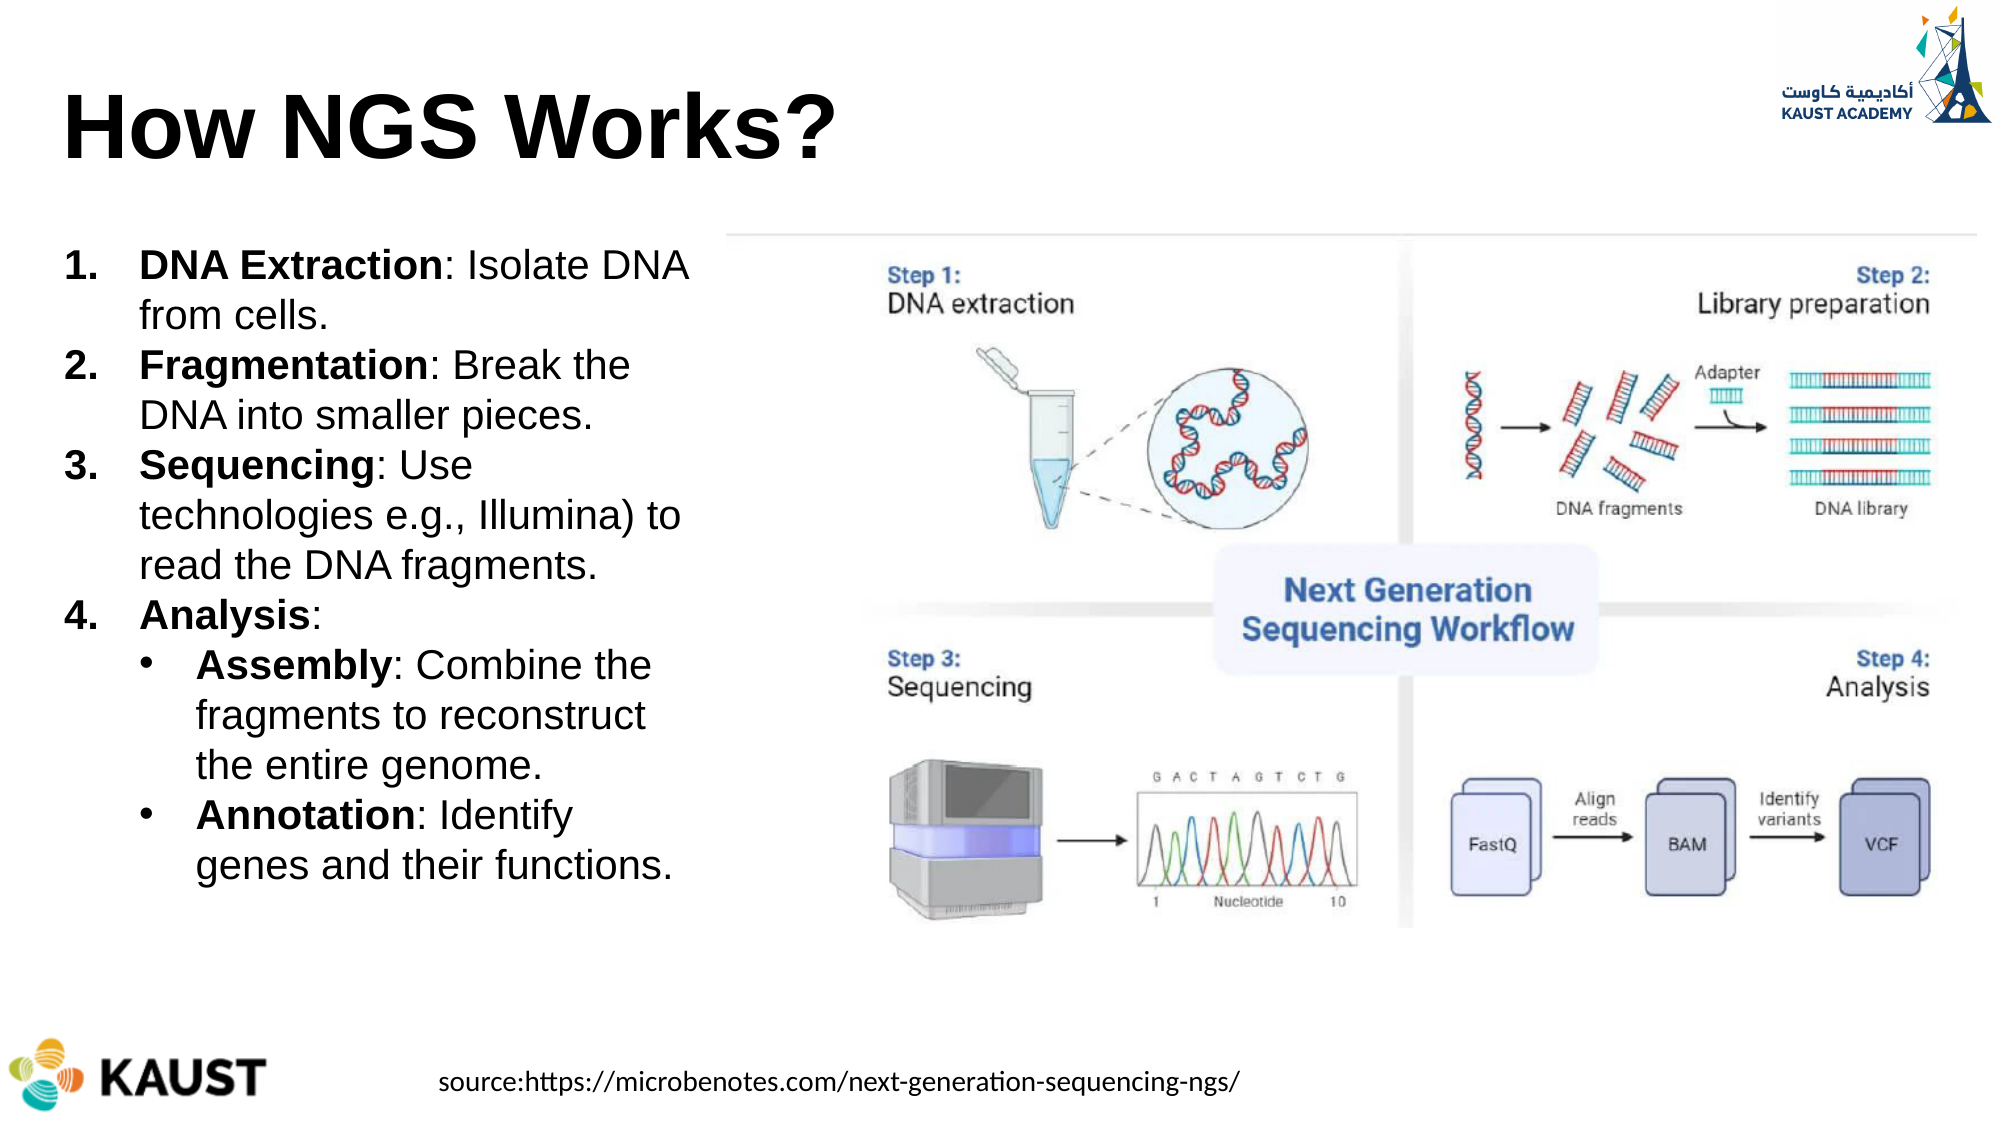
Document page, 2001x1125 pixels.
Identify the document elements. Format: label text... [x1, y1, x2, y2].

text_box DNA Extraction: Isolate DNA from cells. Fragmentation: Break the DNA into smaller pieces. Sequencing: Use technologies e.g., Illumina) to read the DNA fragments. Analysis: Assembly: Combine the fragments to reconstruct the entire genome. Annotation: Identify genes and their functions. [49, 230, 712, 896]
picture [1774, 0, 2000, 129]
picture [1, 1028, 277, 1123]
text_box source:https://microbenotes.com/next-generation-sequencing-ngs/ [423, 1055, 1511, 1105]
picture [715, 222, 1978, 929]
text_box How NGS Works? [47, 58, 1022, 184]
